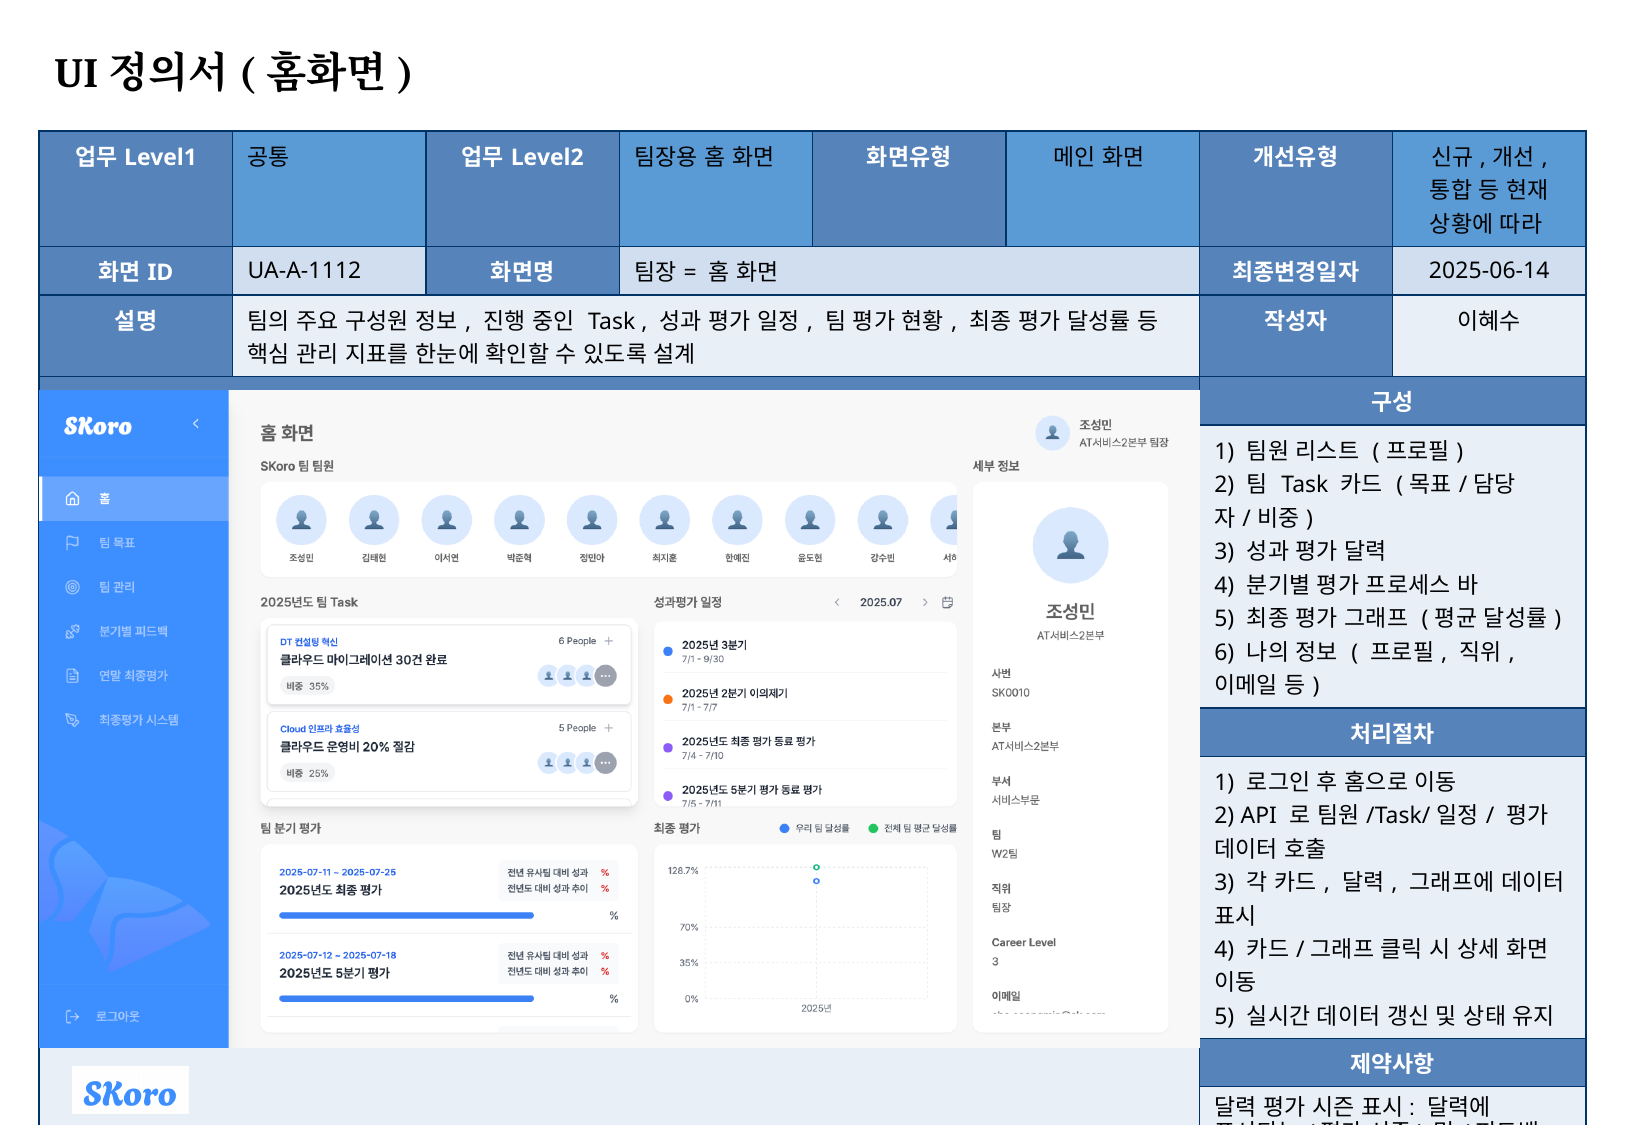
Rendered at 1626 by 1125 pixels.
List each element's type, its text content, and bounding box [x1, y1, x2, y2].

table_header 업무Level1 [40, 132, 232, 246]
table_header 공통 [233, 132, 425, 246]
table_header 업무Level2 [427, 132, 619, 246]
table_cell 1) 로그인 후 홈으로 이동 2) API 로 팀원/Task/일정/ 평가 데이터 호출 3) 각 카드, 달력, 그래프에 데이터 표시 4) 카드/그래프 클릭 시 상세 화면 이동 5) 실시간 데이터 갱신 및 상태 유지 [1204, 757, 1585, 1038]
table_cell 작성자 [1200, 296, 1392, 376]
table_cell 1) 팀원 리스트 (프로필) 2) 팀 Task 카드 (목표/담당자/비중) 3) 성과 평가 달력 4) 분기별 평가 프로세스 바 5) 최종 평가 그래프 (평균 달성률) 6) 나의 정보 ( 프로필, 직위, 이메일 등) [1204, 426, 1585, 707]
table_cell 달력 평가 시즌 표시: 달력에 표시되는 '평가 시즌' 및 '피드백 나오는 날'은 관리자 화면(S_ADM_001)에서 설정된 시기 정보를 정확히 반영해야 함 [1200, 1087, 1585, 1125]
table_cell 화면명 [427, 247, 619, 294]
table_header 신규,개선, 통합 등 현재 상황에 따라 [1393, 132, 1585, 246]
table_cell UA-A-1112 [233, 247, 425, 294]
table_cell 구성 [1200, 377, 1585, 424]
table_cell 화면ID [40, 247, 232, 294]
table_cell 설명 [40, 296, 232, 376]
table_cell 2025-06-14 [1393, 247, 1585, 294]
table_cell 팀의 주요 구성원 정보, 진행 중인 Task , 성과 평가 일정, 팀 평가 현황, 최종 평가 달성률 등 핵심 관리 지표를 한눈에 확인할 수 있도록 설계 [233, 296, 1199, 376]
table_cell 이혜수 [1393, 296, 1585, 376]
table_cell [40, 1056, 1199, 1125]
table_cell 최종변경일자 [1200, 247, 1392, 294]
table_header 화면유형 [813, 132, 1005, 246]
table_cell 제약사항 [1200, 1039, 1585, 1086]
title UI정의서(홈화면) [39, 35, 1587, 113]
table_cell 화면 레이아웃 [40, 377, 1199, 390]
table_header 개선유형 [1200, 132, 1392, 246]
table_cell 팀장= 홈 화면 [620, 247, 1199, 294]
picture [39, 390, 1200, 1048]
table_header 팀장용 홈 화면 [620, 132, 812, 246]
table_header 메인 화면 [1007, 132, 1199, 246]
table_cell 처리절차 [1204, 709, 1585, 756]
picture [71, 1065, 189, 1115]
